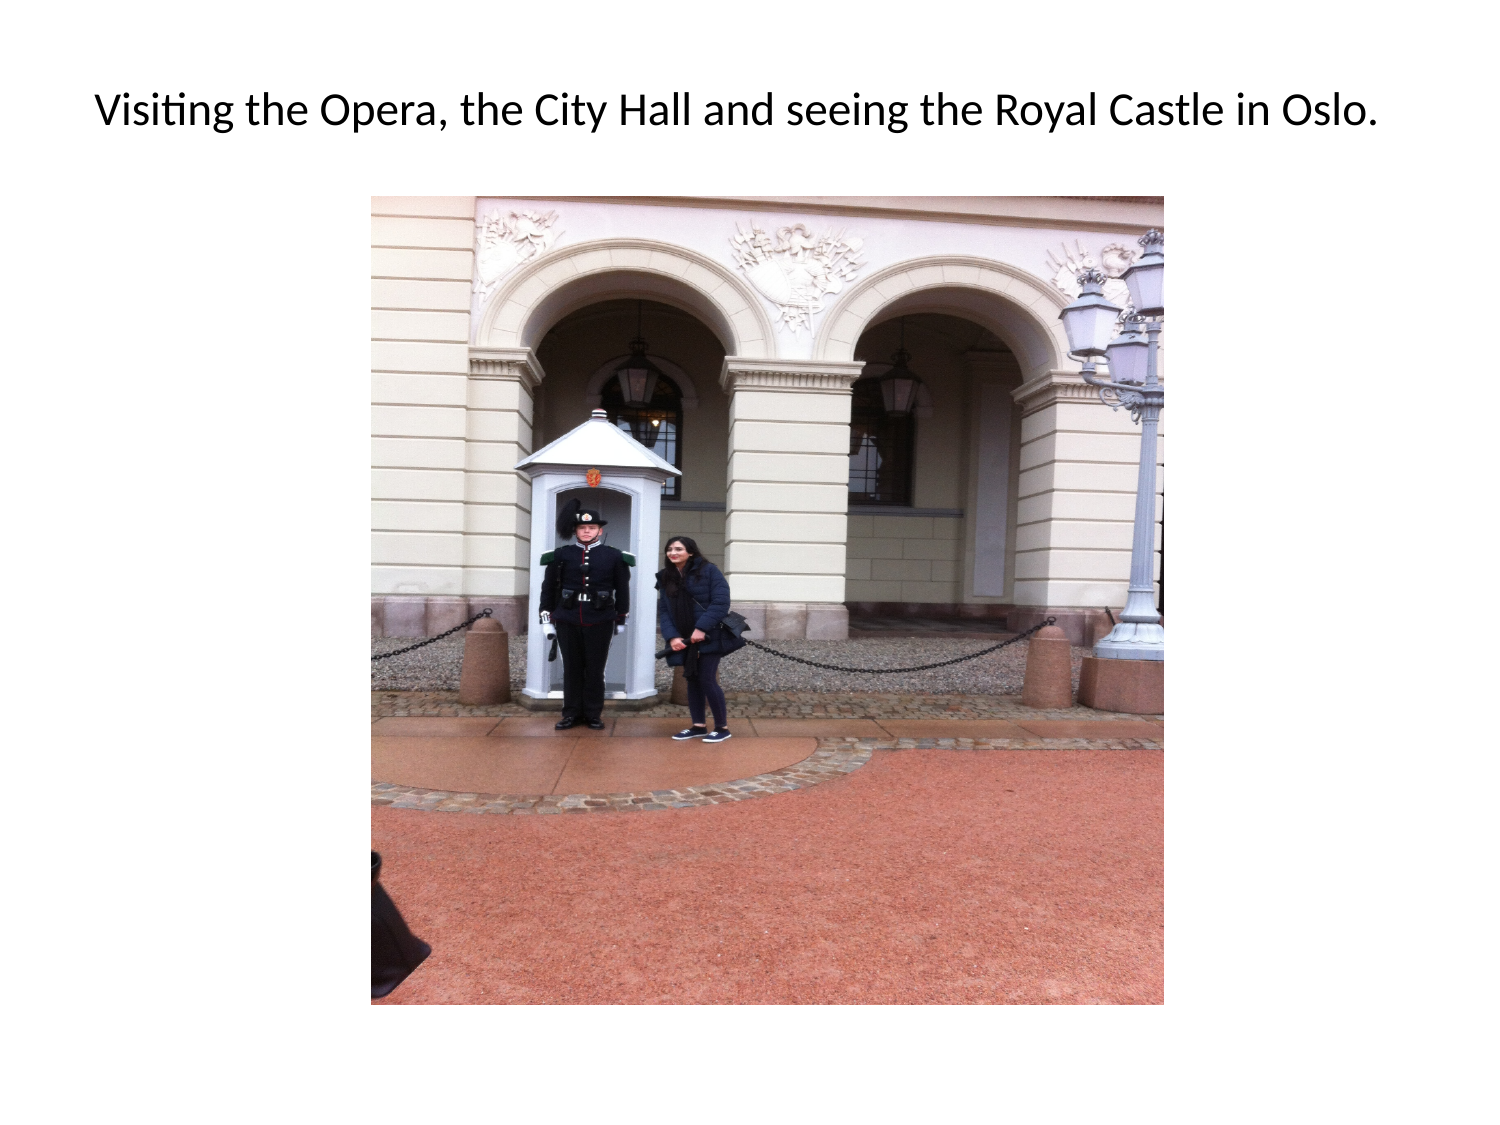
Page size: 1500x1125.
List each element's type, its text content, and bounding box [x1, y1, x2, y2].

title Visiting the Opera, the City Hall and seeing the Royal Castle in Oslo. [75, 45, 1425, 233]
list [371, 196, 1164, 1006]
